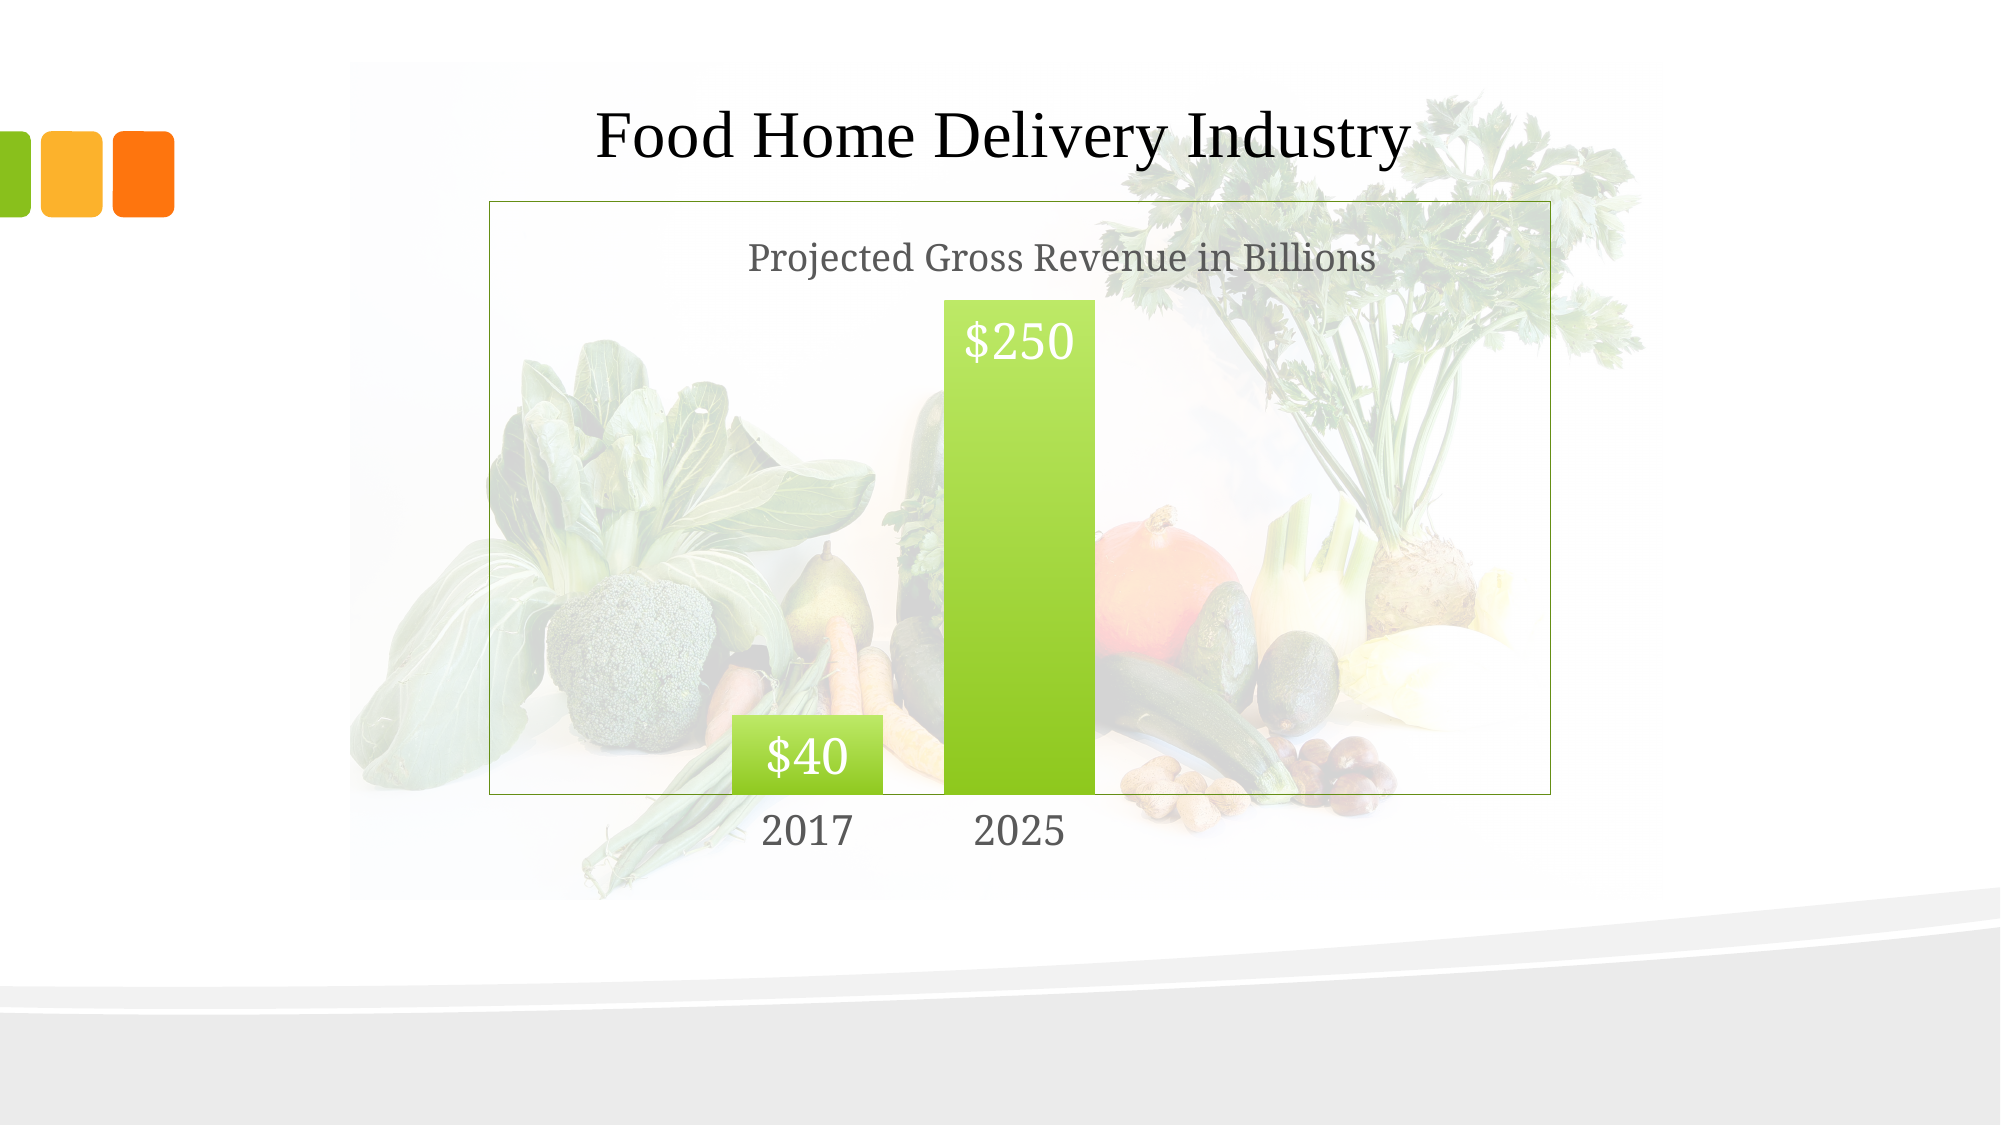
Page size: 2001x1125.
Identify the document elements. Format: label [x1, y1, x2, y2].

chart [349, 62, 1663, 901]
